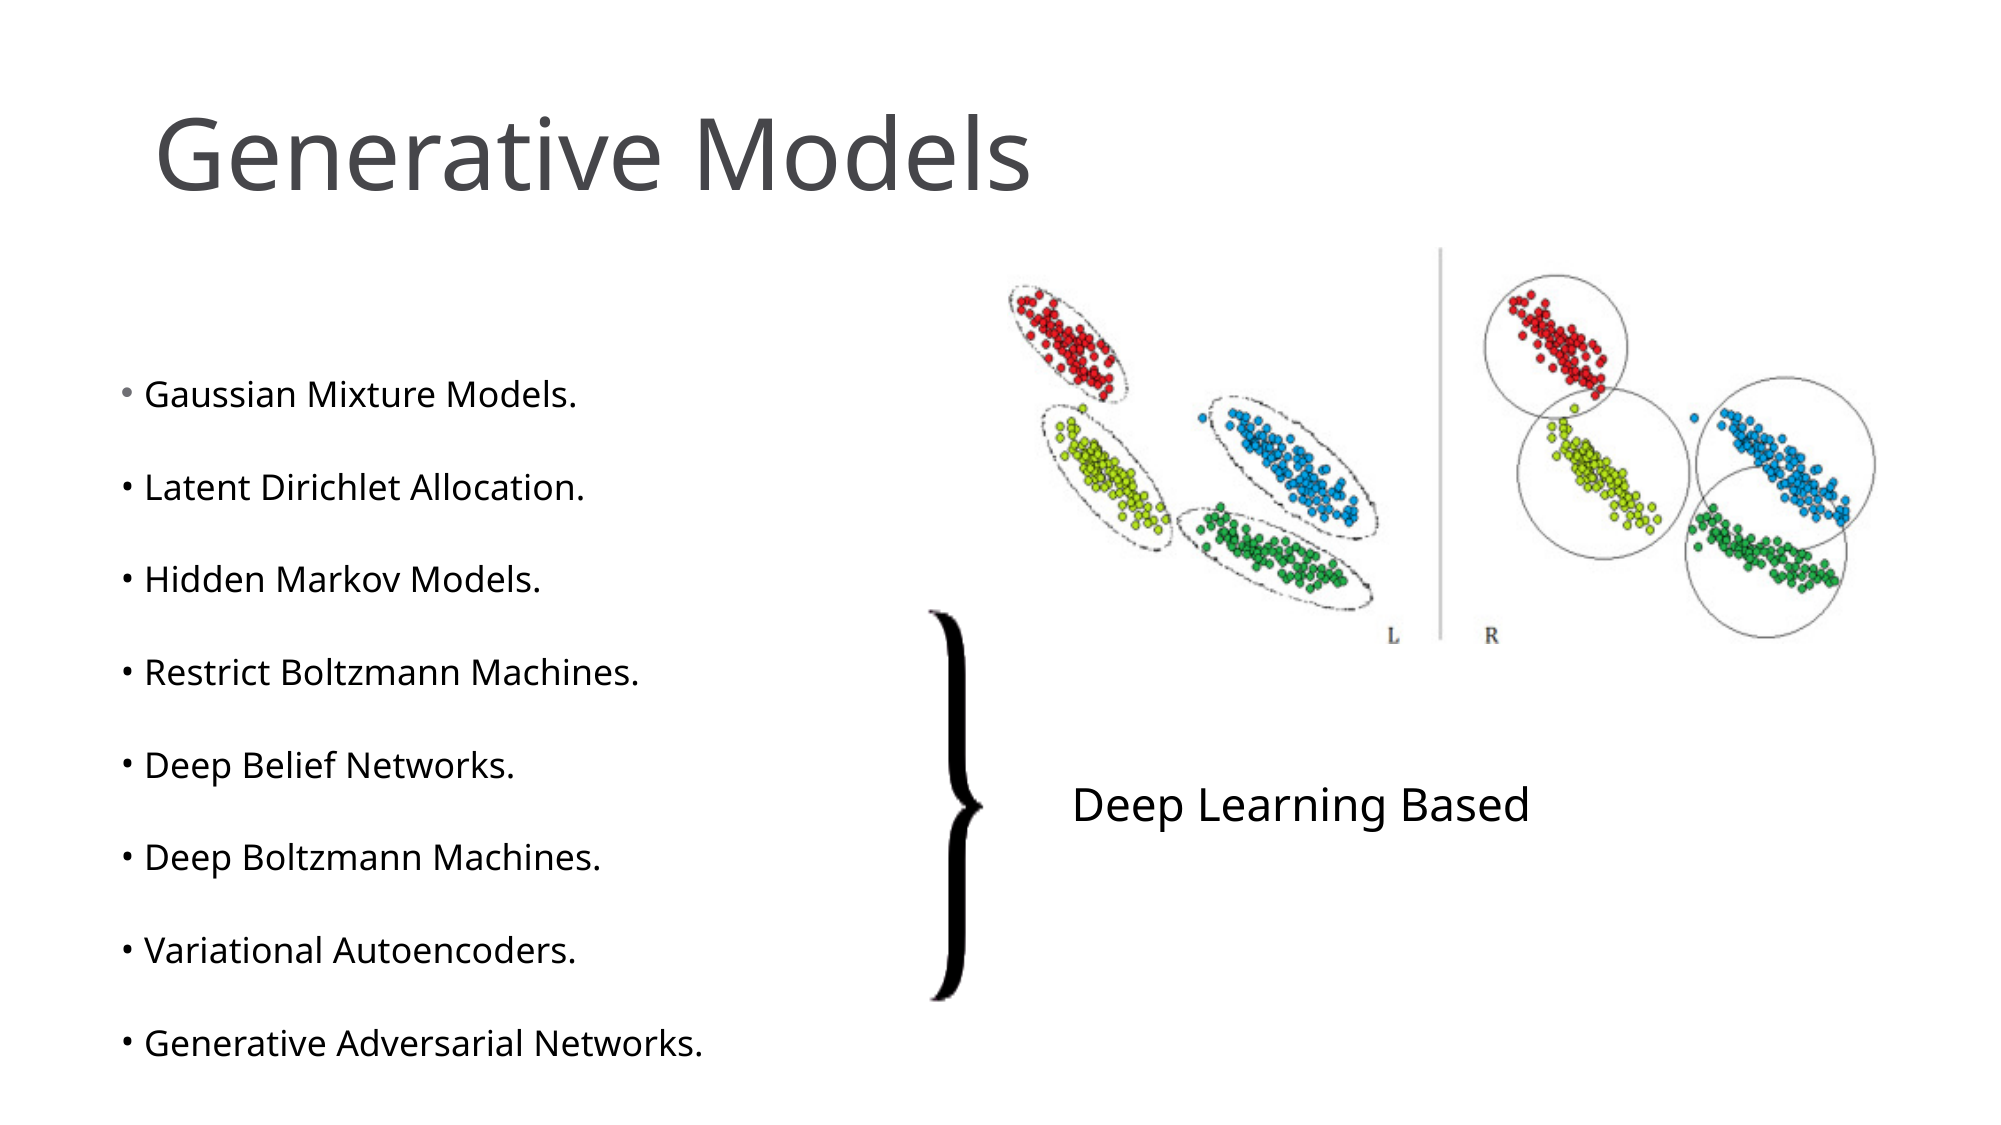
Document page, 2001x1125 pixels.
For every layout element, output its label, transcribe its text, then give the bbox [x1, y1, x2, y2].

picture [853, 247, 1878, 1005]
text_box Generative Models [138, 40, 1863, 223]
text_box Gaussian Mixture Models. Latent Dirichlet Allocation. Hidden Markov Models. Restrict Boltzmann Machines. Deep Belief Networks. Deep Boltzmann Machines. Variational Autoencoders. Generative Adversarial Networks. [105, 363, 1008, 1077]
text_box Deep Learning Based [1062, 766, 1558, 846]
